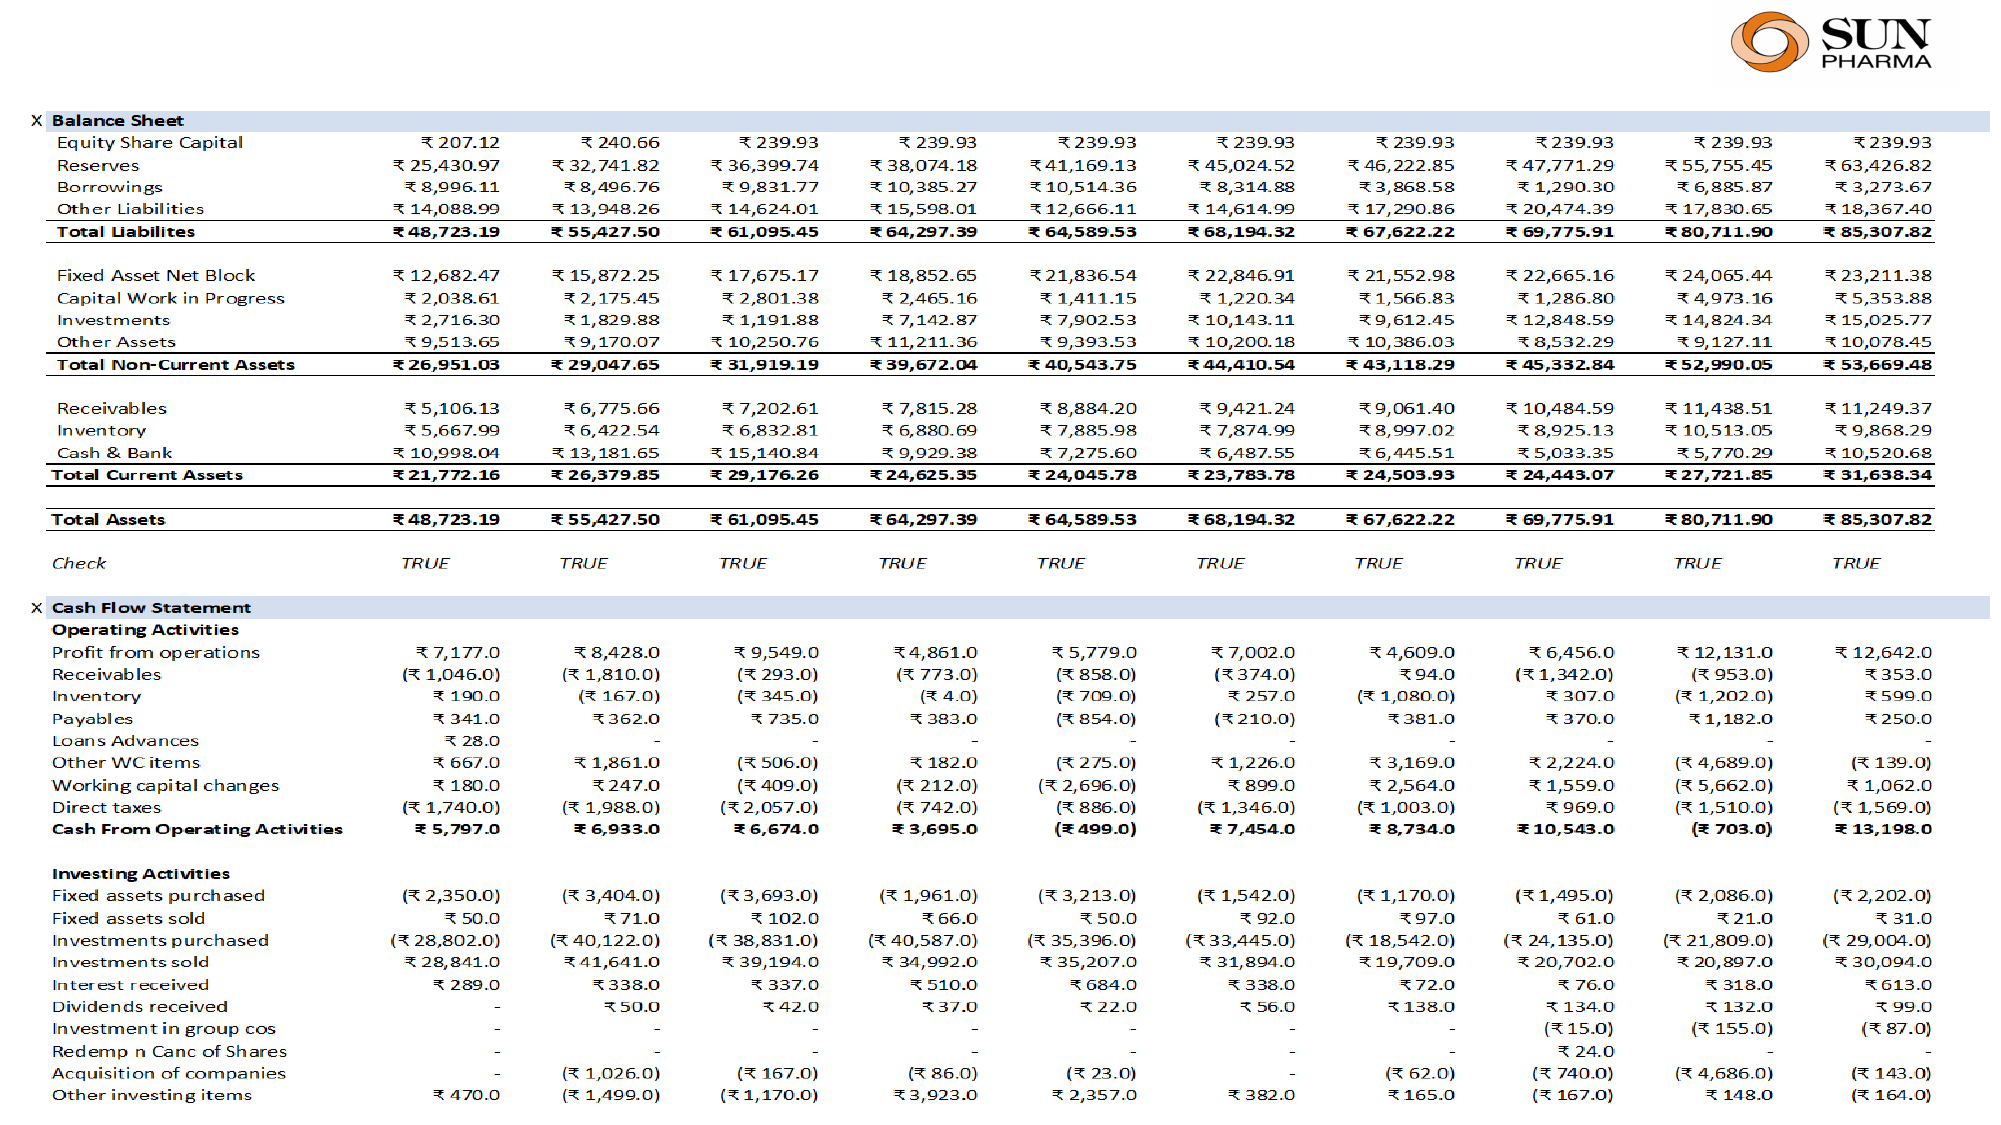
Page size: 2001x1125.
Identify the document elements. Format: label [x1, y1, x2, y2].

picture [1713, 0, 1965, 90]
list [0, 77, 1990, 1125]
